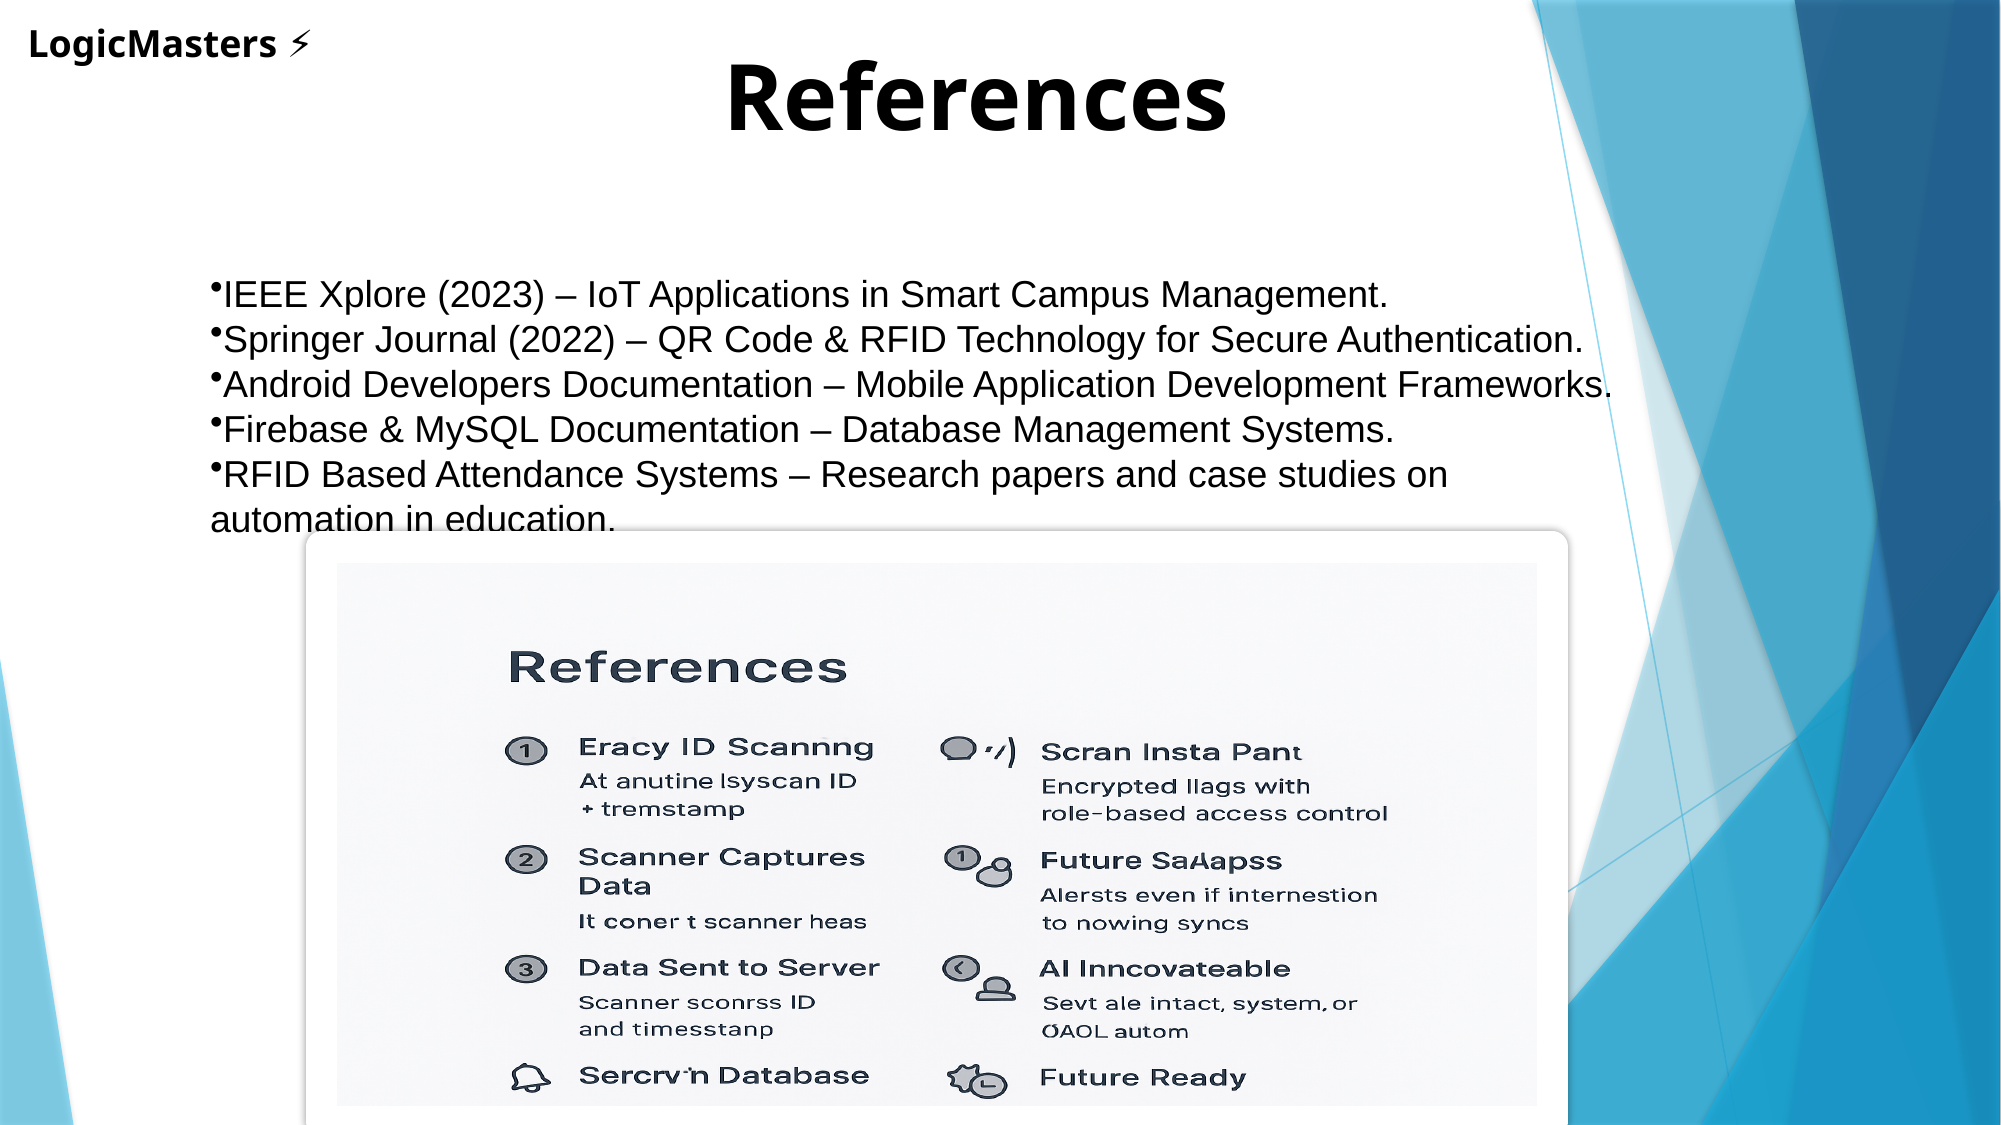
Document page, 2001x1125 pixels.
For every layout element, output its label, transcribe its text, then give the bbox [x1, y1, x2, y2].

text_box References [451, 6, 1502, 157]
picture [336, 561, 1538, 1107]
text_box IEEE Xplore (2023) – IoT Applications in Smart Campus Management. Springer Journal (2022) – QR Code & RFID Technology for Secure Authentication. Android Developers Documentation – Mobile Application Development Frameworks. Firebase & MySQL Documentation – Database Management Systems. RFID Based Attendance Systems – Research papers and case studies on automation in education. [195, 262, 1654, 547]
text_box LogicMasters ⚡ [12, 12, 451, 73]
